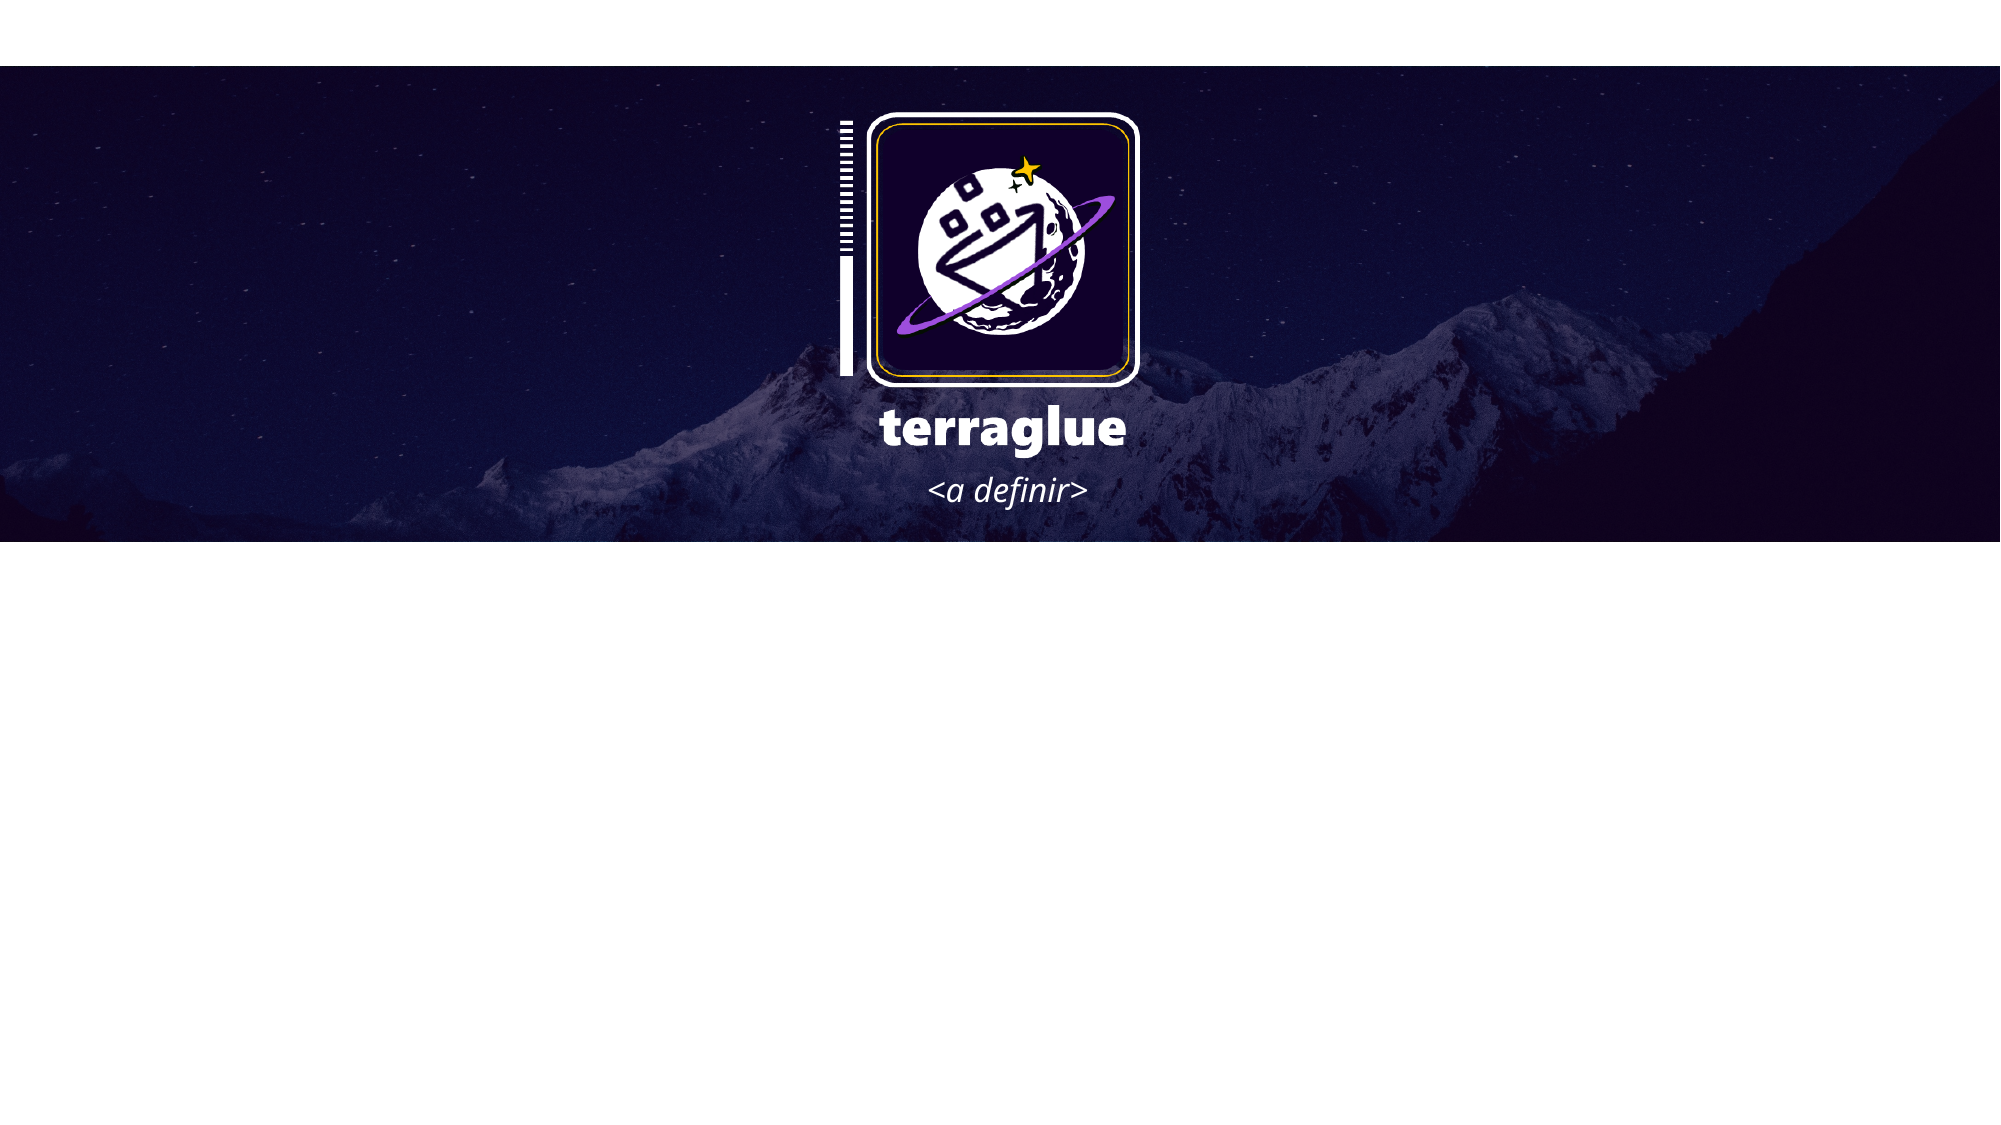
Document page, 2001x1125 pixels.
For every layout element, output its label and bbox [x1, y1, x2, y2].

picture [0, 66, 2000, 542]
text_box [663, 112, 1352, 517]
